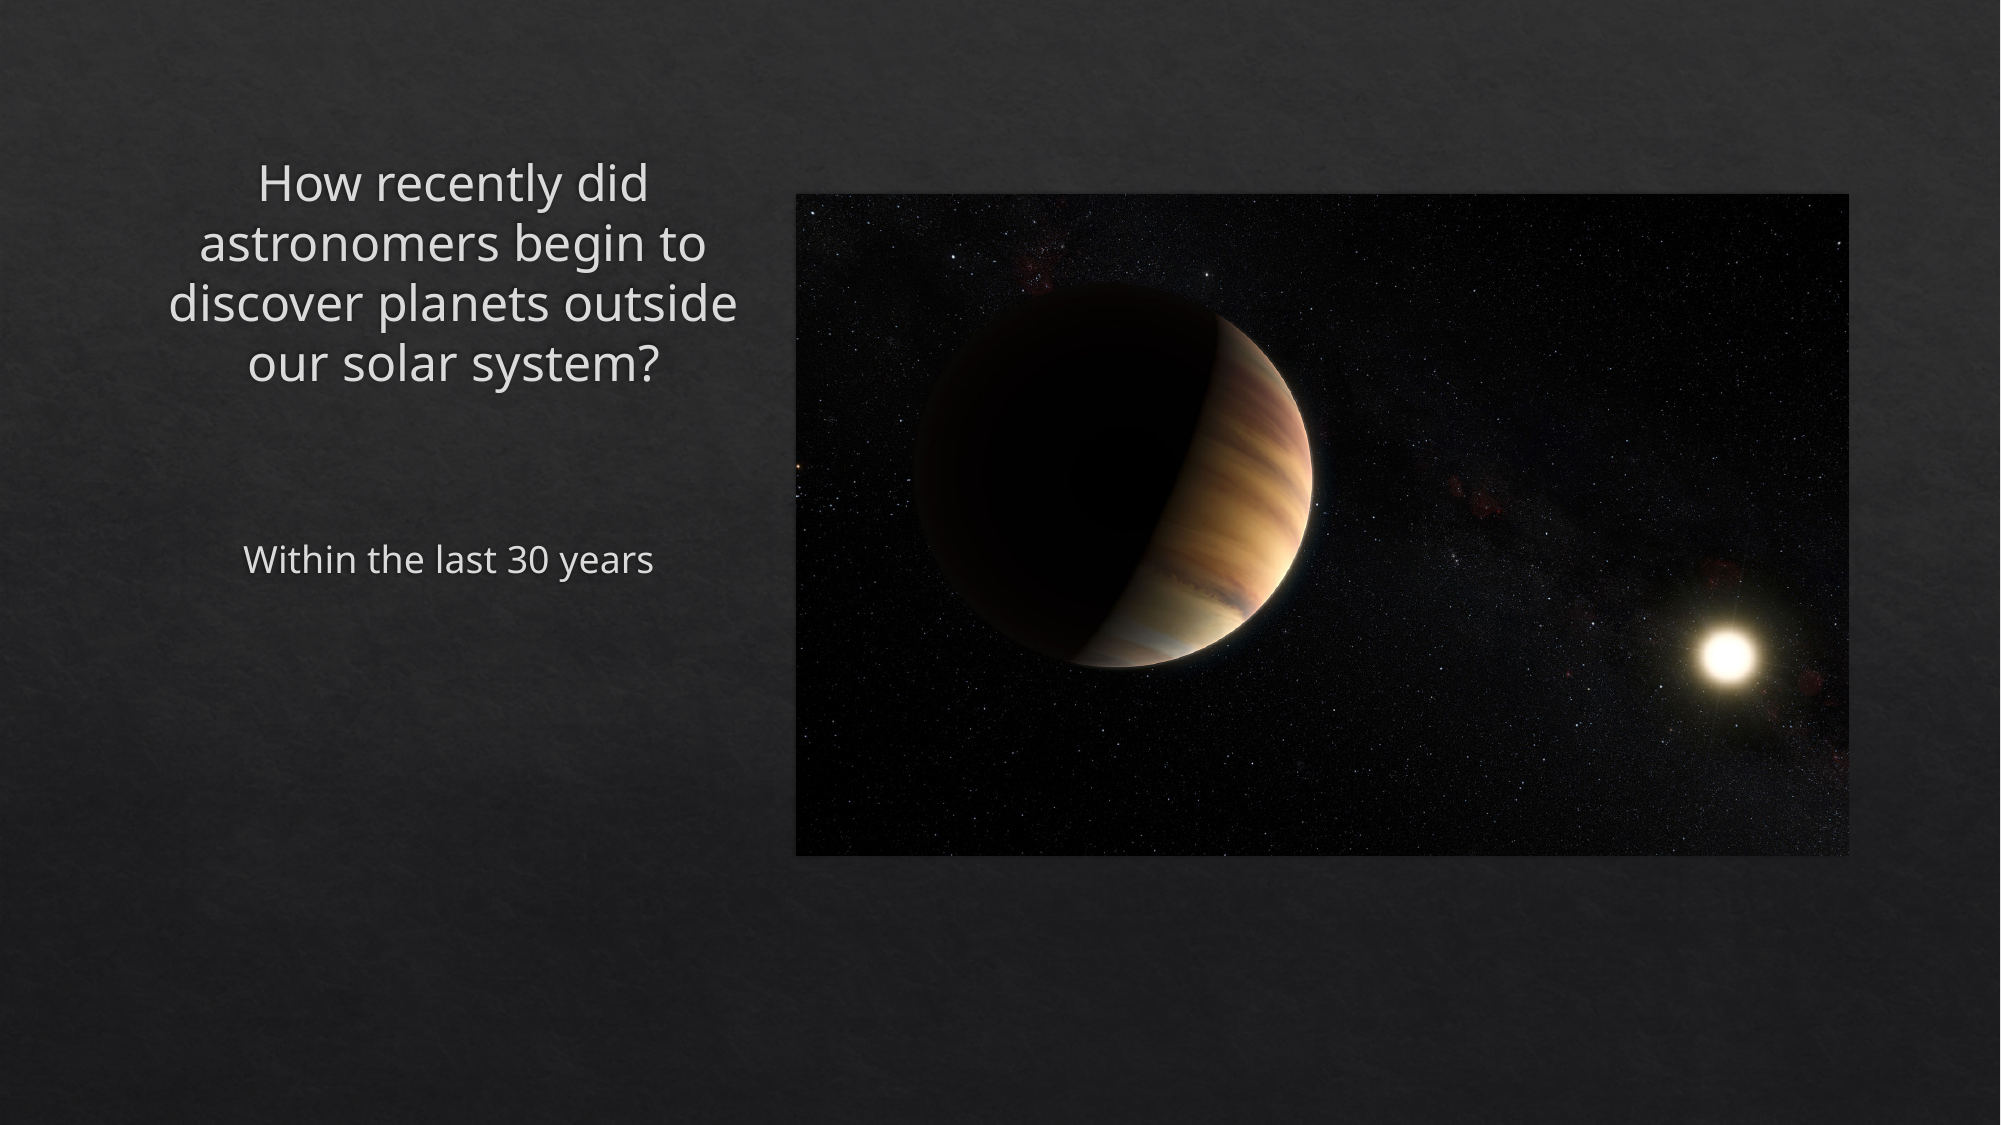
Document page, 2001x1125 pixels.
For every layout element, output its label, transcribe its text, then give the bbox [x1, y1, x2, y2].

list Within the last 30 years [149, 398, 758, 950]
title How recently did astronomers begin to discover planets outside our solar system? [149, 99, 758, 395]
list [796, 194, 1849, 856]
